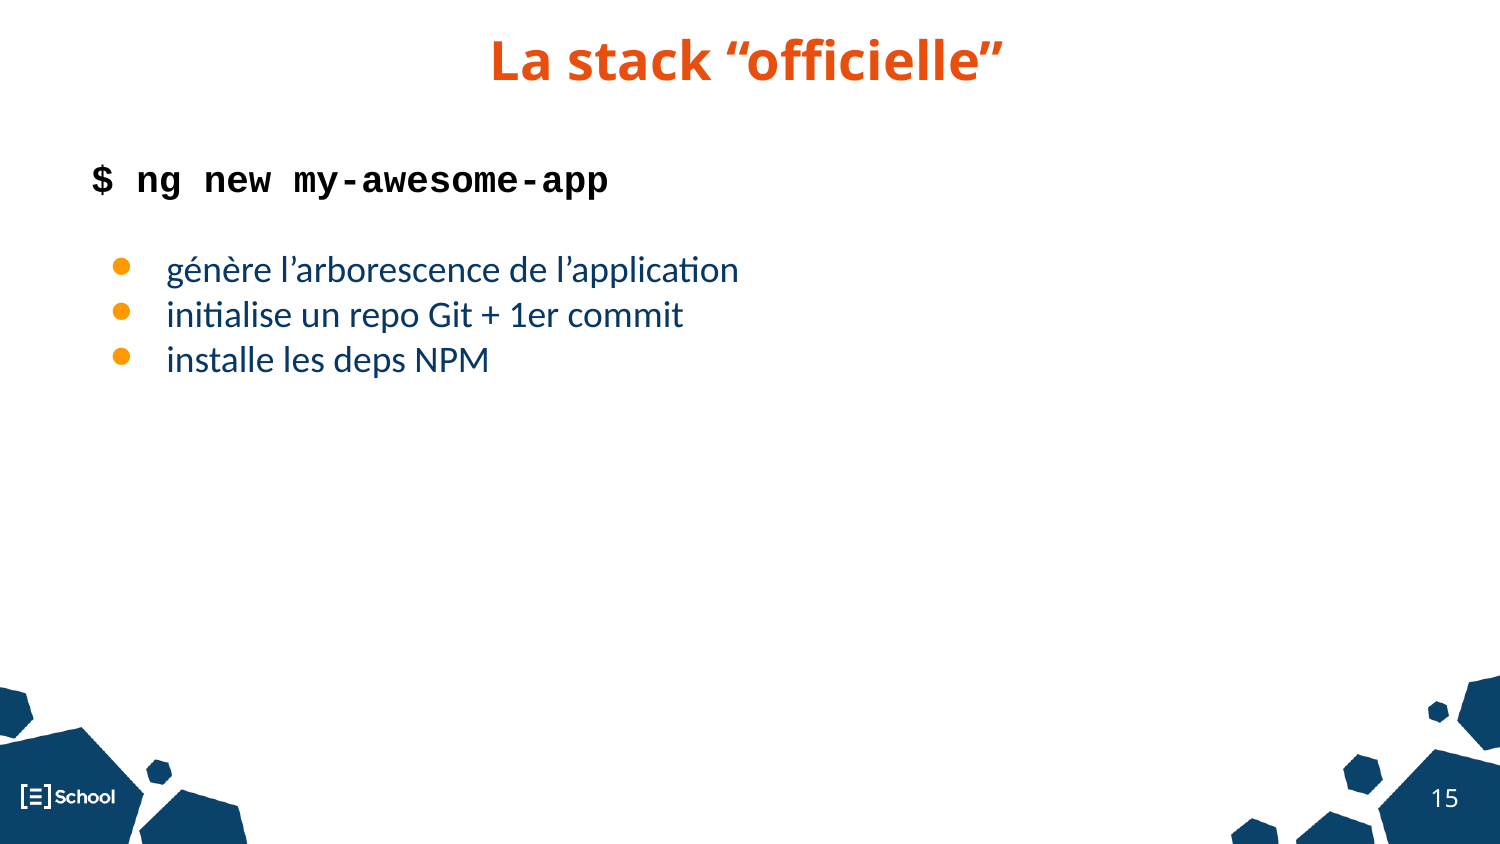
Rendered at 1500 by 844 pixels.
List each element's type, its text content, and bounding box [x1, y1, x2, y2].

slide_number ‹#› [1383, 767, 1474, 832]
picture [0, 0, 1500, 844]
text_box $ ng new my-awesome-app génère l’arborescence de l’application initialise un repo Git + 1er commit installe les deps NPM [76, 140, 1297, 768]
text_box La stack “officielle” [22, 11, 1472, 123]
